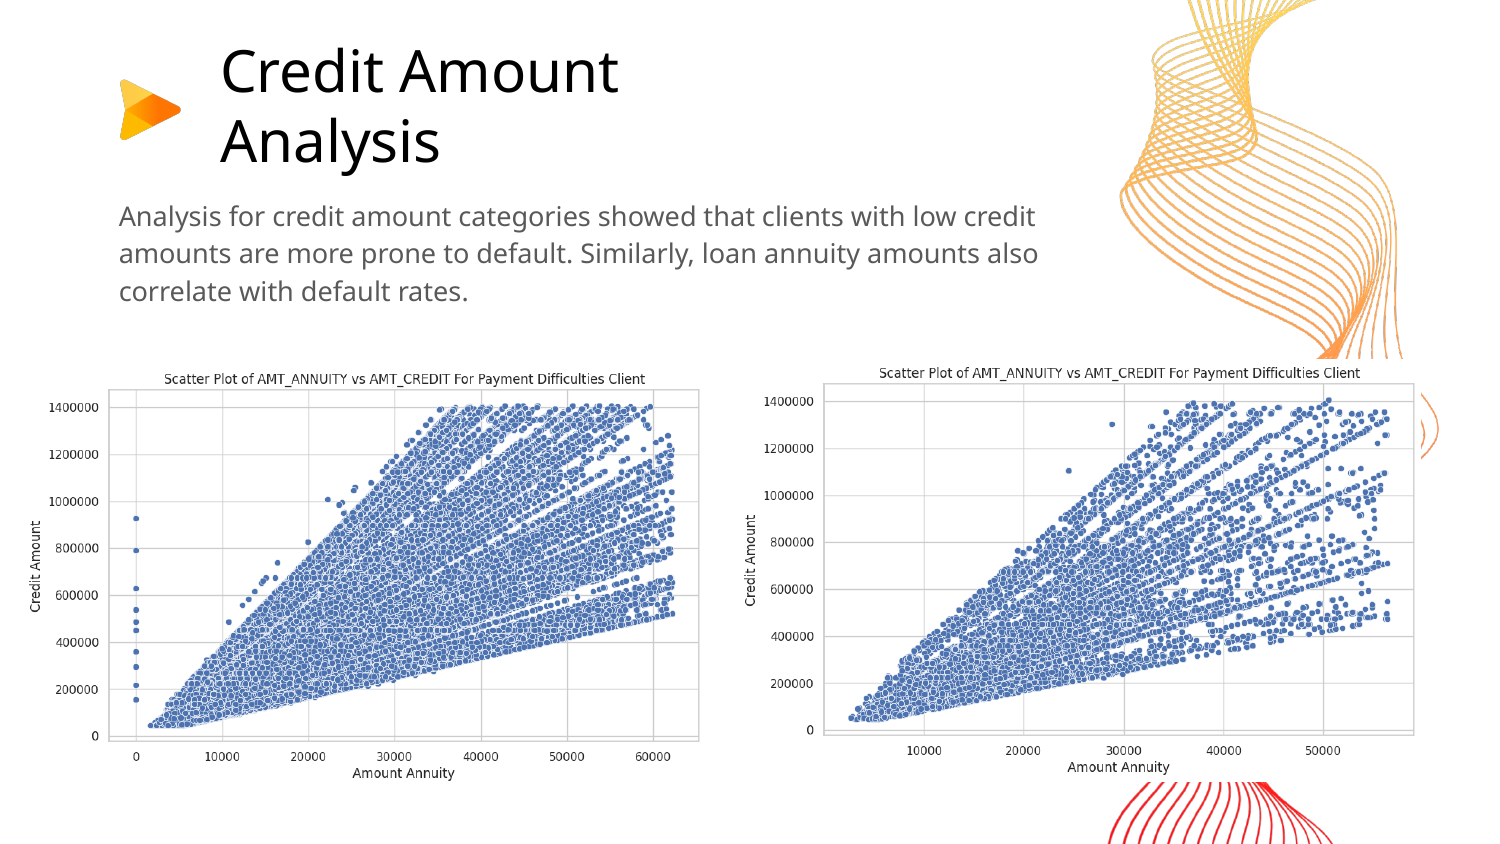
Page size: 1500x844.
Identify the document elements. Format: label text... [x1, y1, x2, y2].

title Credit Amount Analysis [205, 44, 840, 164]
picture [737, 0, 1483, 844]
picture [21, 364, 706, 789]
list Analysis for credit amount categories showed that clients with low credit amounts are more prone to default. Similarly, loan annuity amounts also correlate with default rates. [103, 179, 1142, 685]
picture [119, 78, 181, 140]
